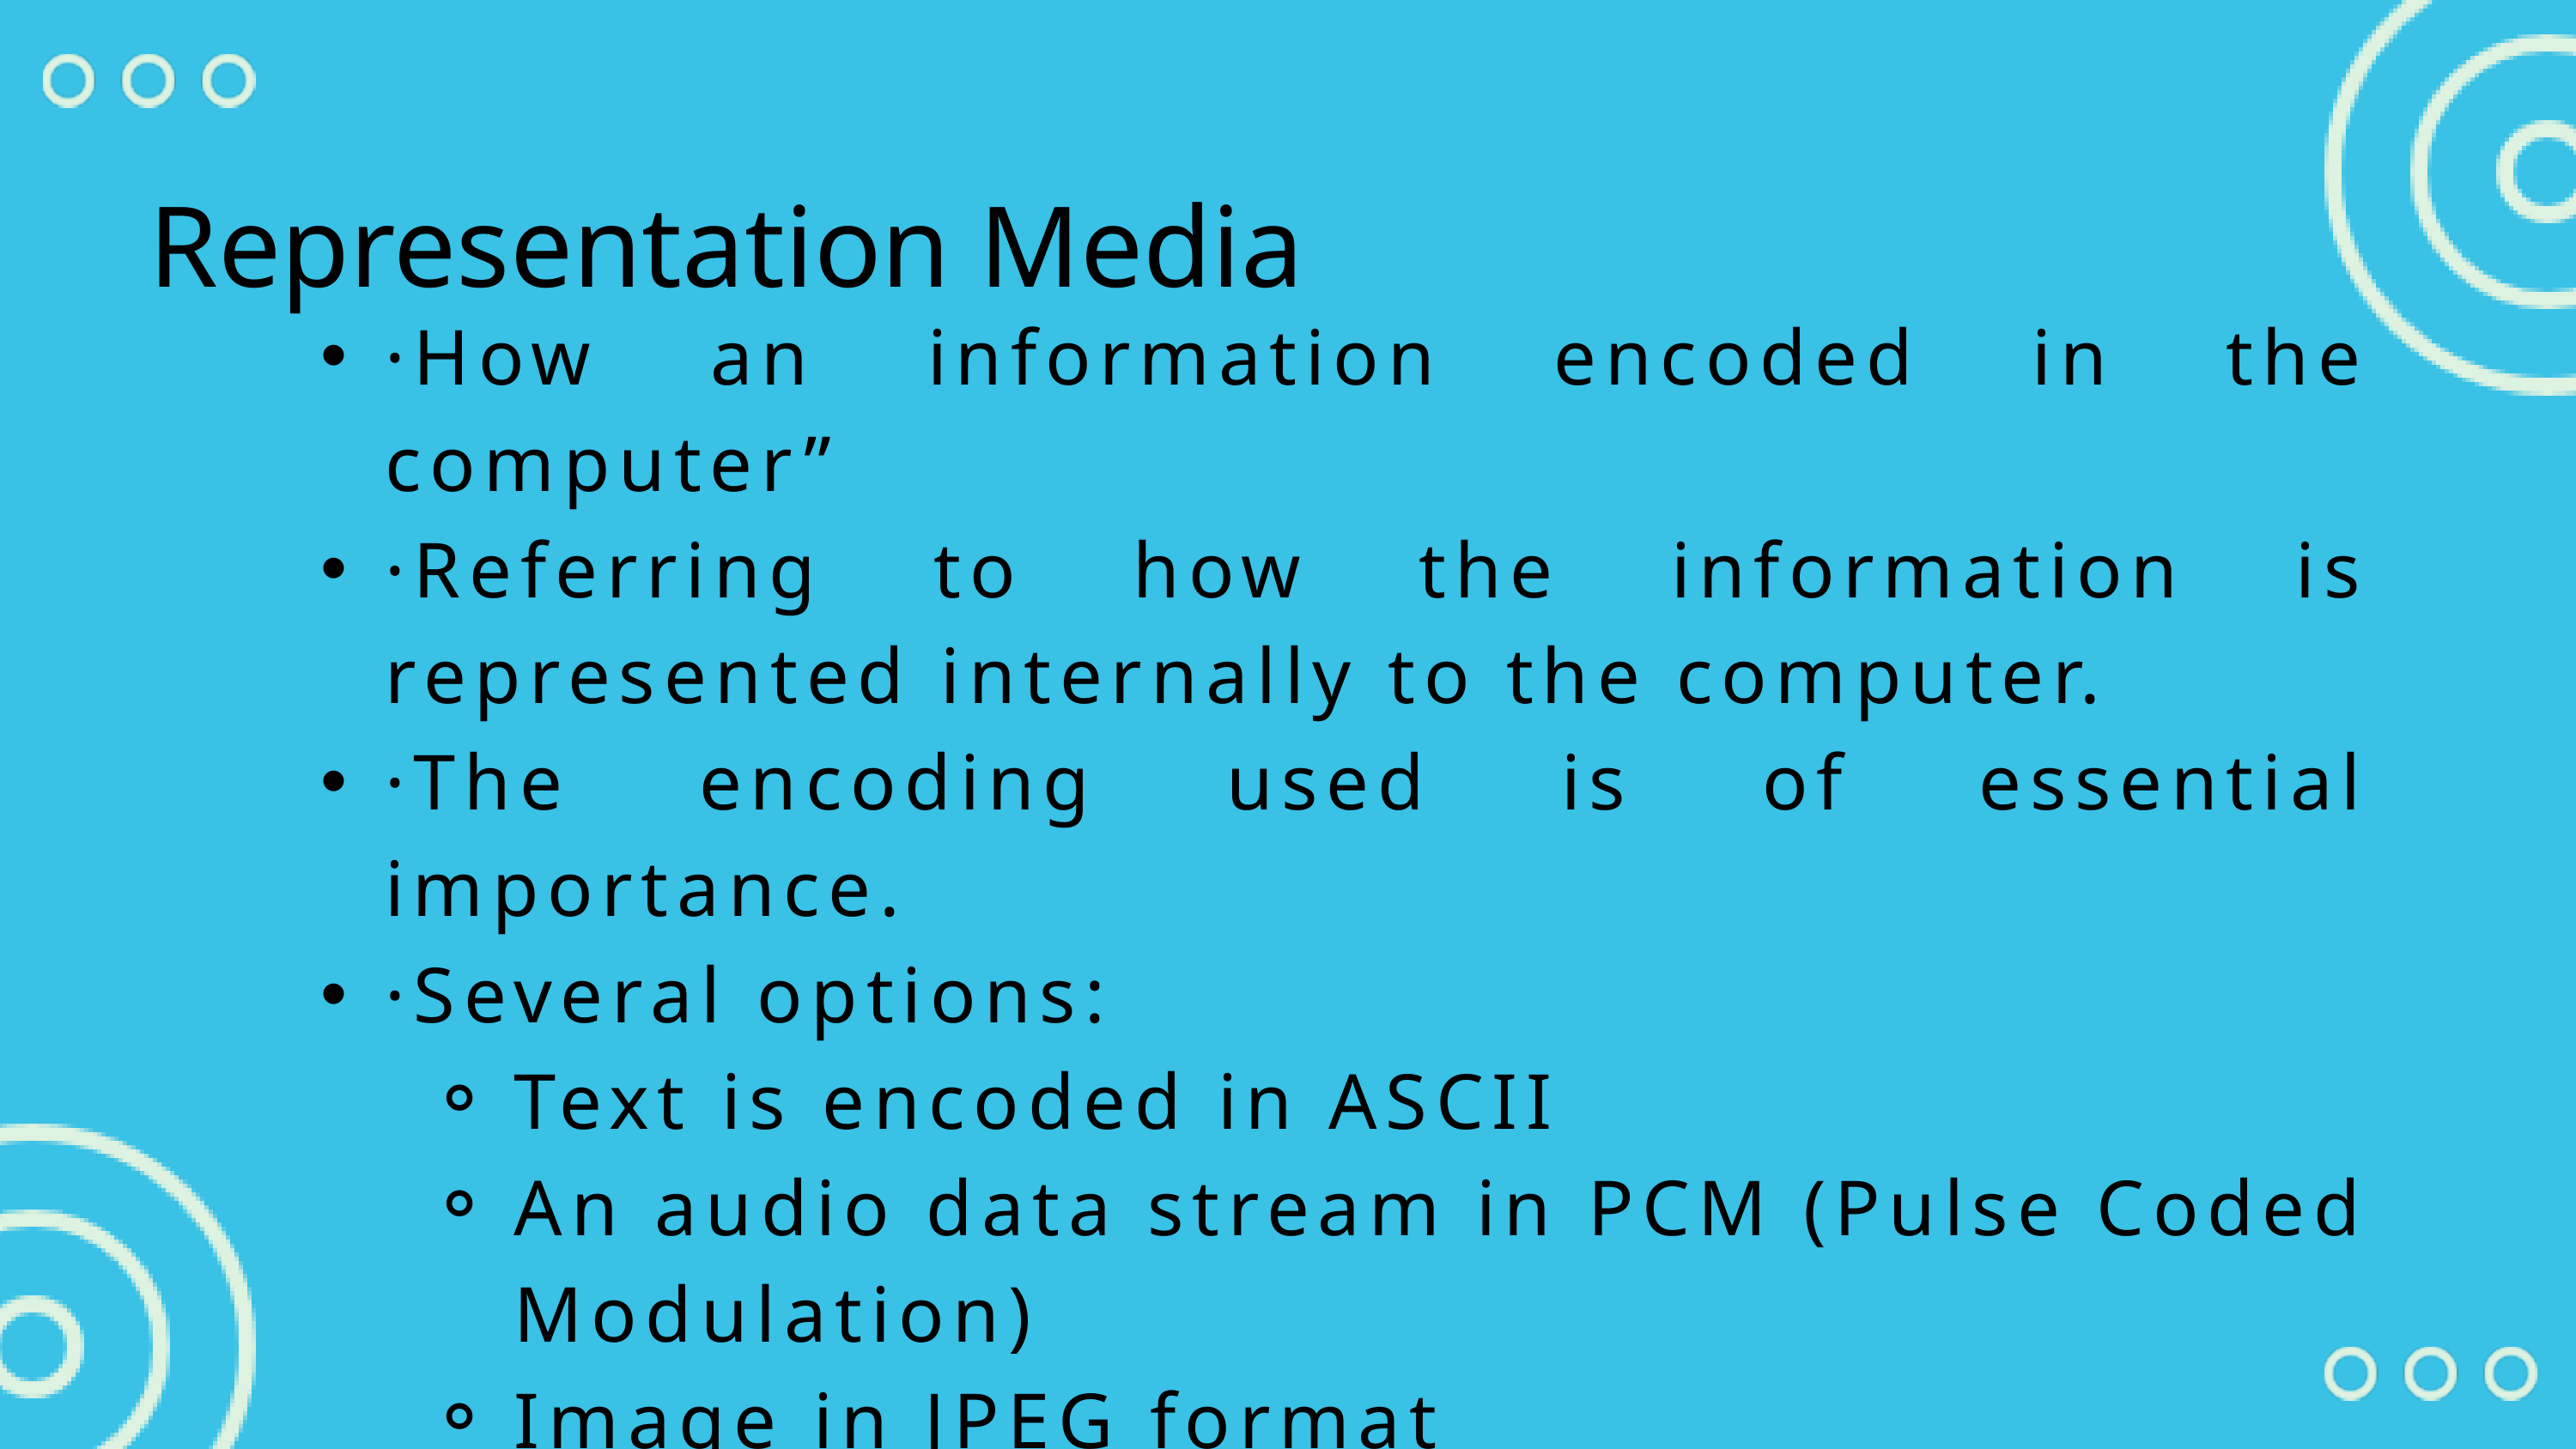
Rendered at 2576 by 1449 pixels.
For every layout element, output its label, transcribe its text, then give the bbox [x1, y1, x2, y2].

text_box [0, 1124, 255, 1449]
text_box ·How an information encoded in the computer” ·Referring to how the information is represented internally to the computer. ·The encoding used is of essential importance. ·Several options: Text is encoded in ASCII An audio data stream in PCM (Pulse Coded Modulation) Image in JPEG format Video in MPEG format [255, 293, 2372, 1449]
text_box [42, 54, 256, 108]
text_box Representation Media [149, 153, 2069, 310]
text_box [2372, 1347, 2538, 1401]
text_box [2324, 0, 2576, 396]
